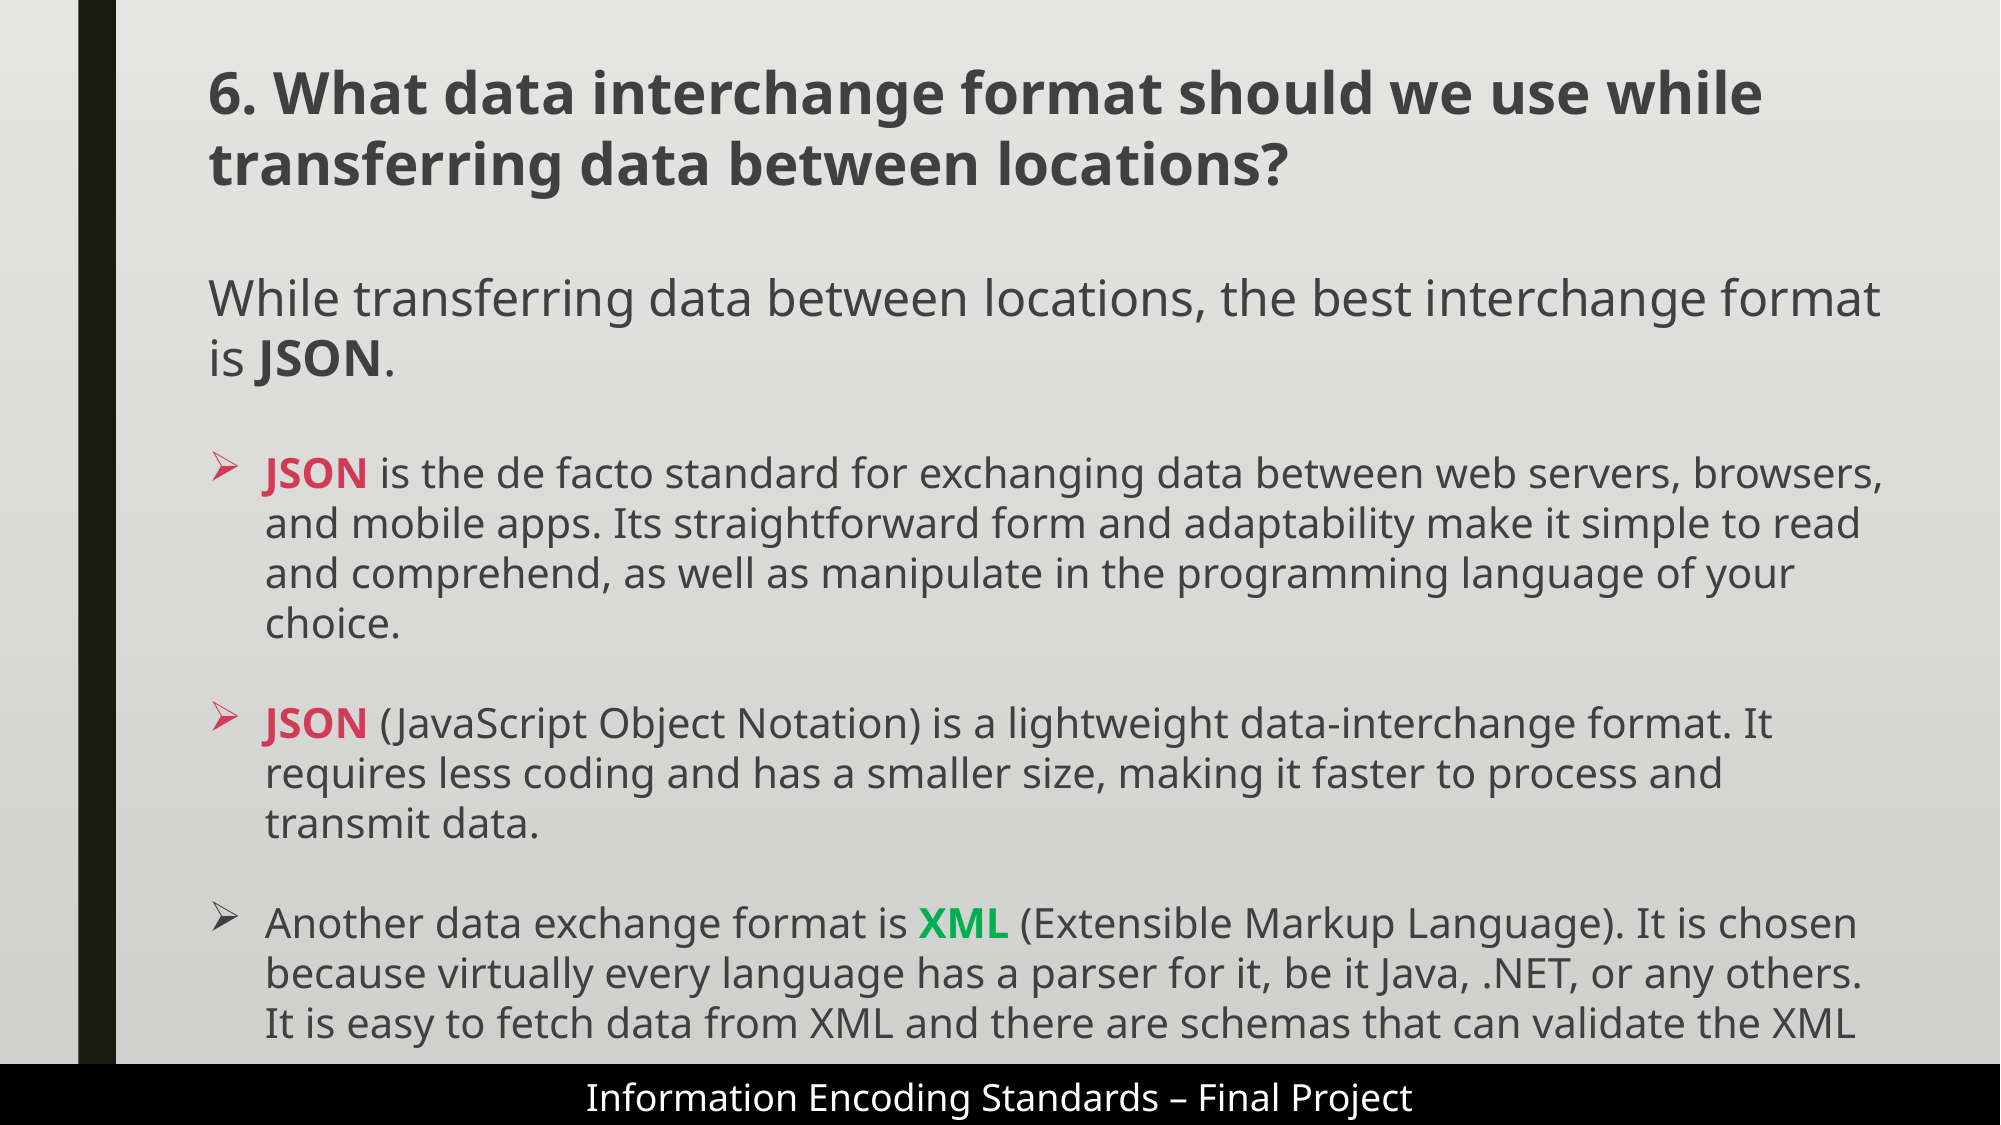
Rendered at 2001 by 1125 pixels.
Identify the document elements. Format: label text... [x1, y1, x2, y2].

text_box 6. What data interchange format should we use while transferring data between locations? While transferring data between locations, the best interchange format is JSON. JSON is the de facto standard for exchanging data between web servers, browsers, and mobile apps. Its straightforward form and adaptability make it simple to read and comprehend, as well as manipulate in the programming language of your choice. JSON (JavaScript Object Notation) is a lightweight data-interchange format. It requires less coding and has a smaller size, making it faster to process and transmit data. Another data exchange format is XML (Extensible Markup Language). It is chosen because virtually every language has a parser for it, be it Java, .NET, or any others. It is easy to fetch data from XML and there are schemas that can validate the XML [193, 49, 1915, 1064]
text_box Information Encoding Standards – Final Project [0, 1064, 2000, 1125]
